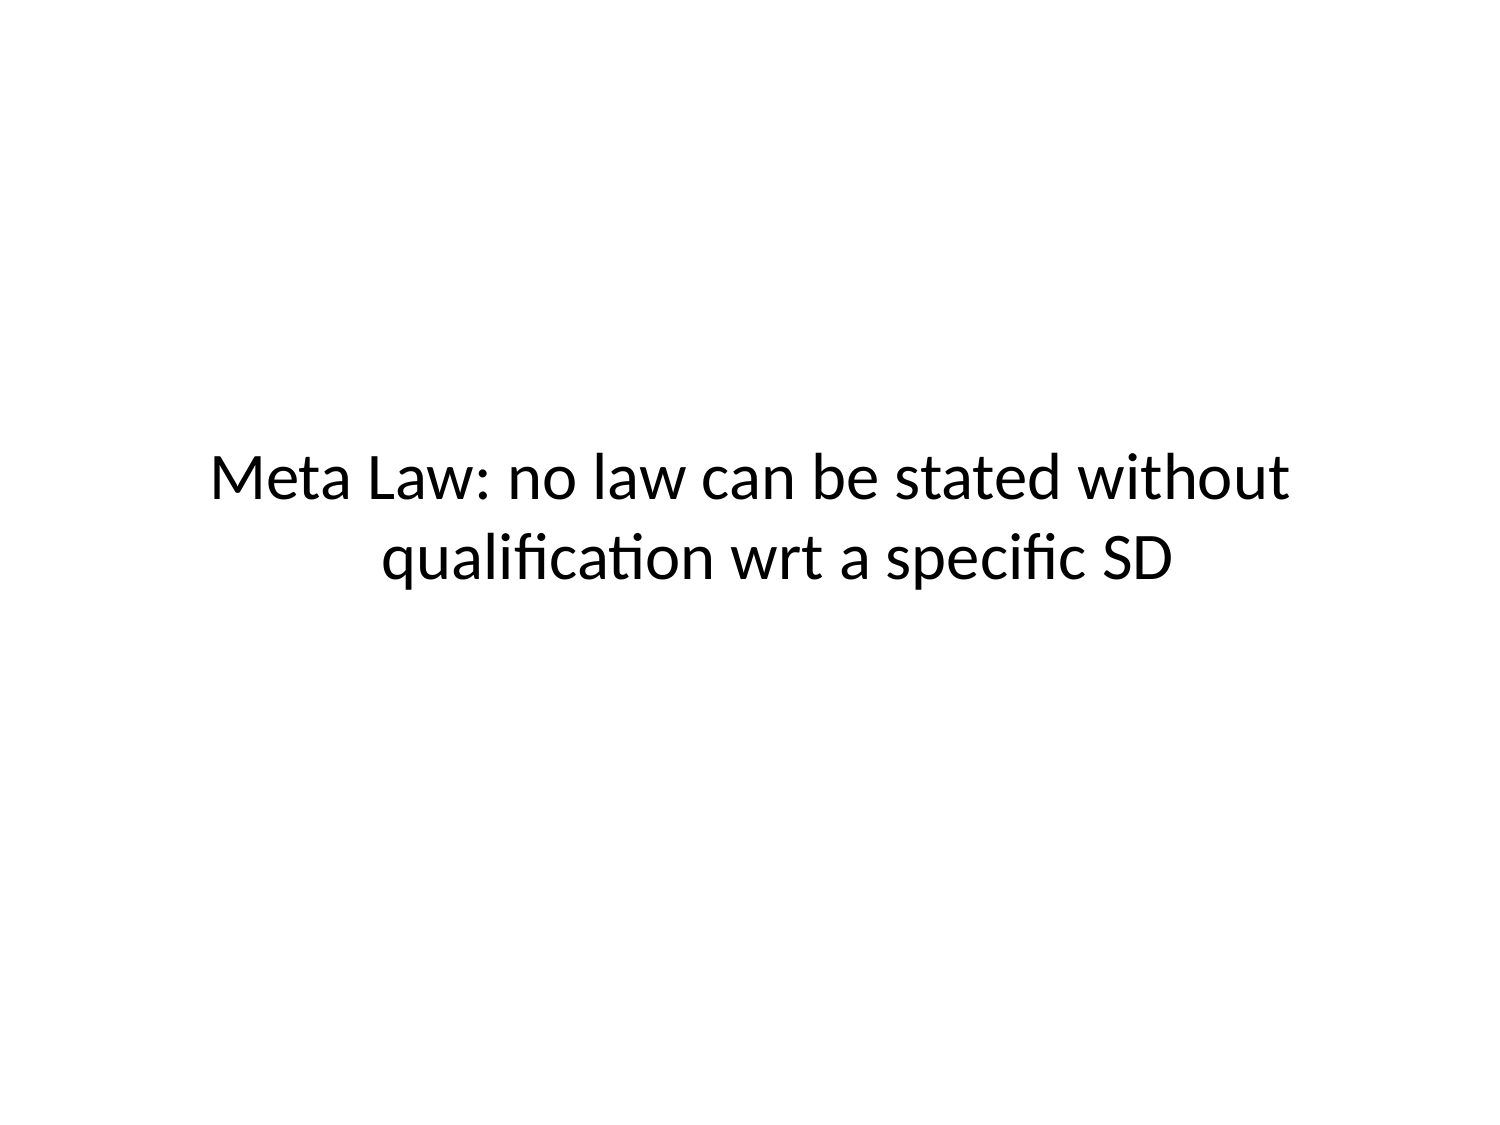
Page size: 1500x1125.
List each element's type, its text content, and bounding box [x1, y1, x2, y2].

list Meta Law: no law can be stated without qualification wrt a specific SD [75, 425, 1425, 775]
